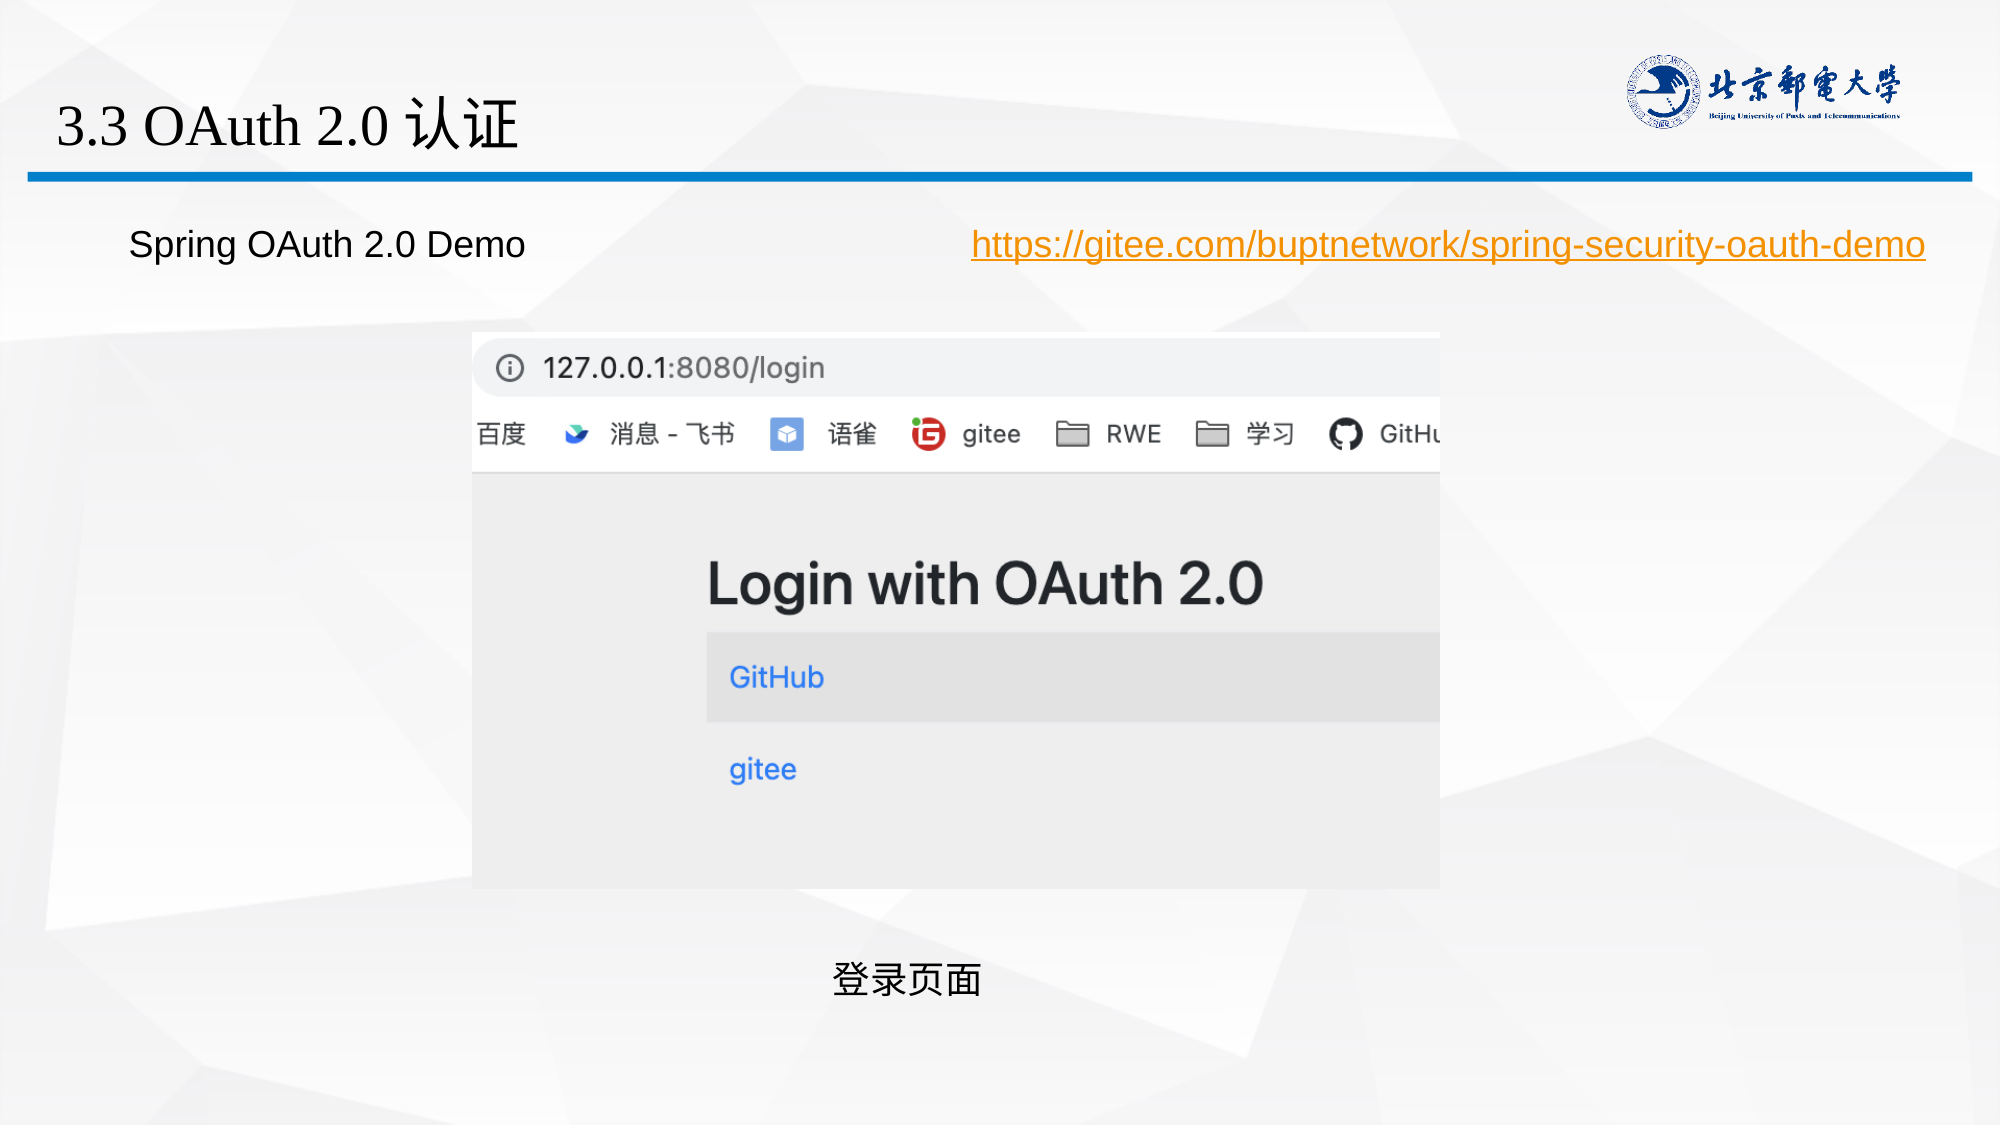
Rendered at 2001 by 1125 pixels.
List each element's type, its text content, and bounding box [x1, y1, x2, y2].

picture [0, 0, 2000, 1125]
title 3.3 OAuth 2.0认证 [41, 52, 1188, 200]
text_box [40, 200, 1936, 591]
text_box Spring OAuth 2.0 Demo [114, 212, 542, 273]
text_box 登录页面 [818, 948, 998, 1008]
text_box https://gitee.com/buptnetwork/spring-security-oauth-demo [956, 212, 1986, 273]
